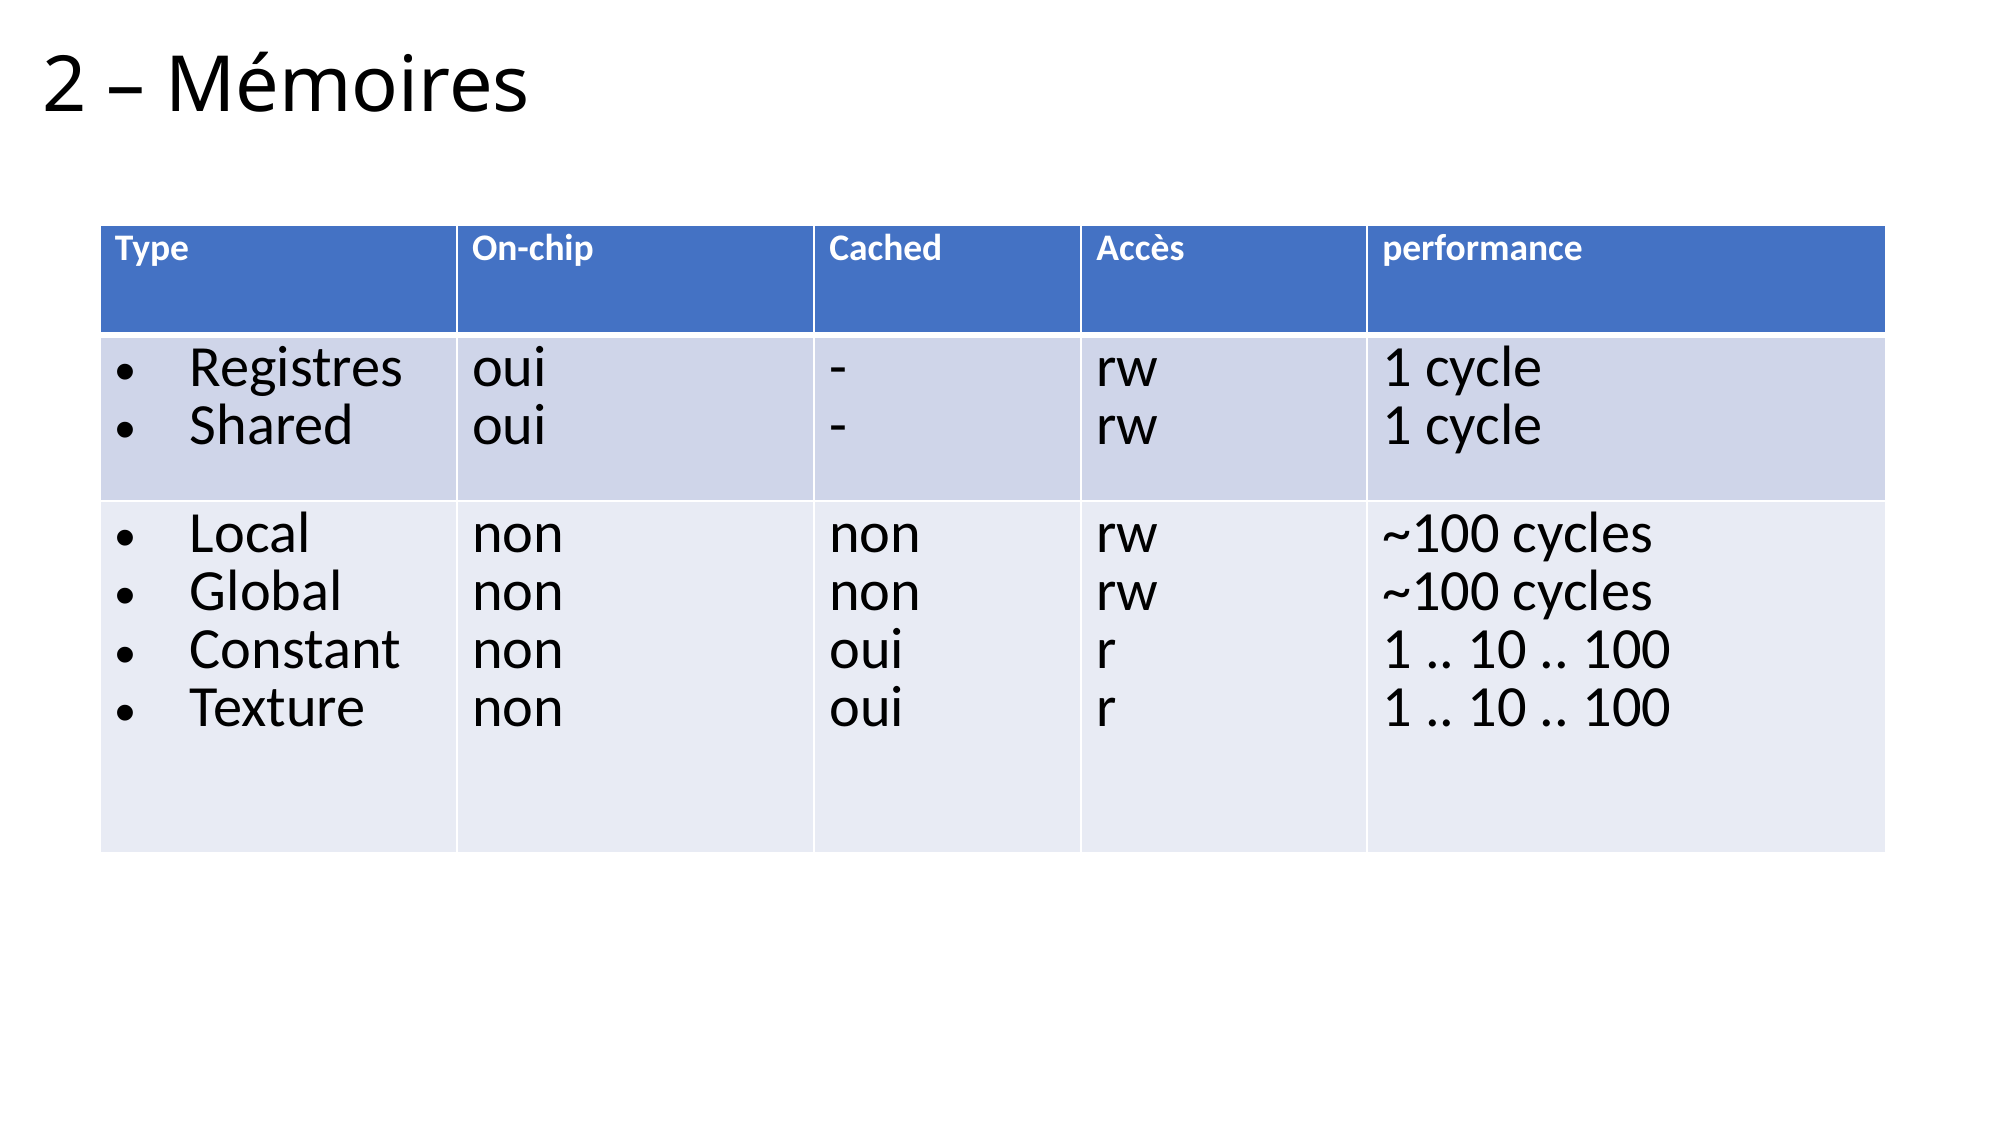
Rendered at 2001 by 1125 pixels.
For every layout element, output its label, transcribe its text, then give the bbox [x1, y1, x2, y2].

table_header Type [101, 226, 456, 332]
table_header Cached [815, 226, 1080, 332]
table_cell 1 cycle 1 cycle [1368, 338, 1885, 500]
table_cell rw rw [1082, 338, 1366, 500]
title 2 – Mémoires [27, 37, 1414, 137]
table_cell Local Global Constant Texture [101, 502, 456, 852]
table_cell ~100 cycles ~100 cycles 1 .. 10 .. 100 1 .. 10 .. 100 [1368, 502, 1885, 852]
table_cell - - [815, 338, 1080, 500]
table_cell Registres Shared [101, 338, 456, 500]
table_cell non non oui oui [815, 502, 1080, 852]
table_header On-chip [458, 226, 813, 332]
table_cell oui oui [458, 338, 813, 500]
table_cell non non non non [458, 502, 813, 852]
table_cell rw rw r r [1082, 502, 1366, 852]
table_header performance [1368, 226, 1885, 332]
table_header Accès [1082, 226, 1366, 332]
